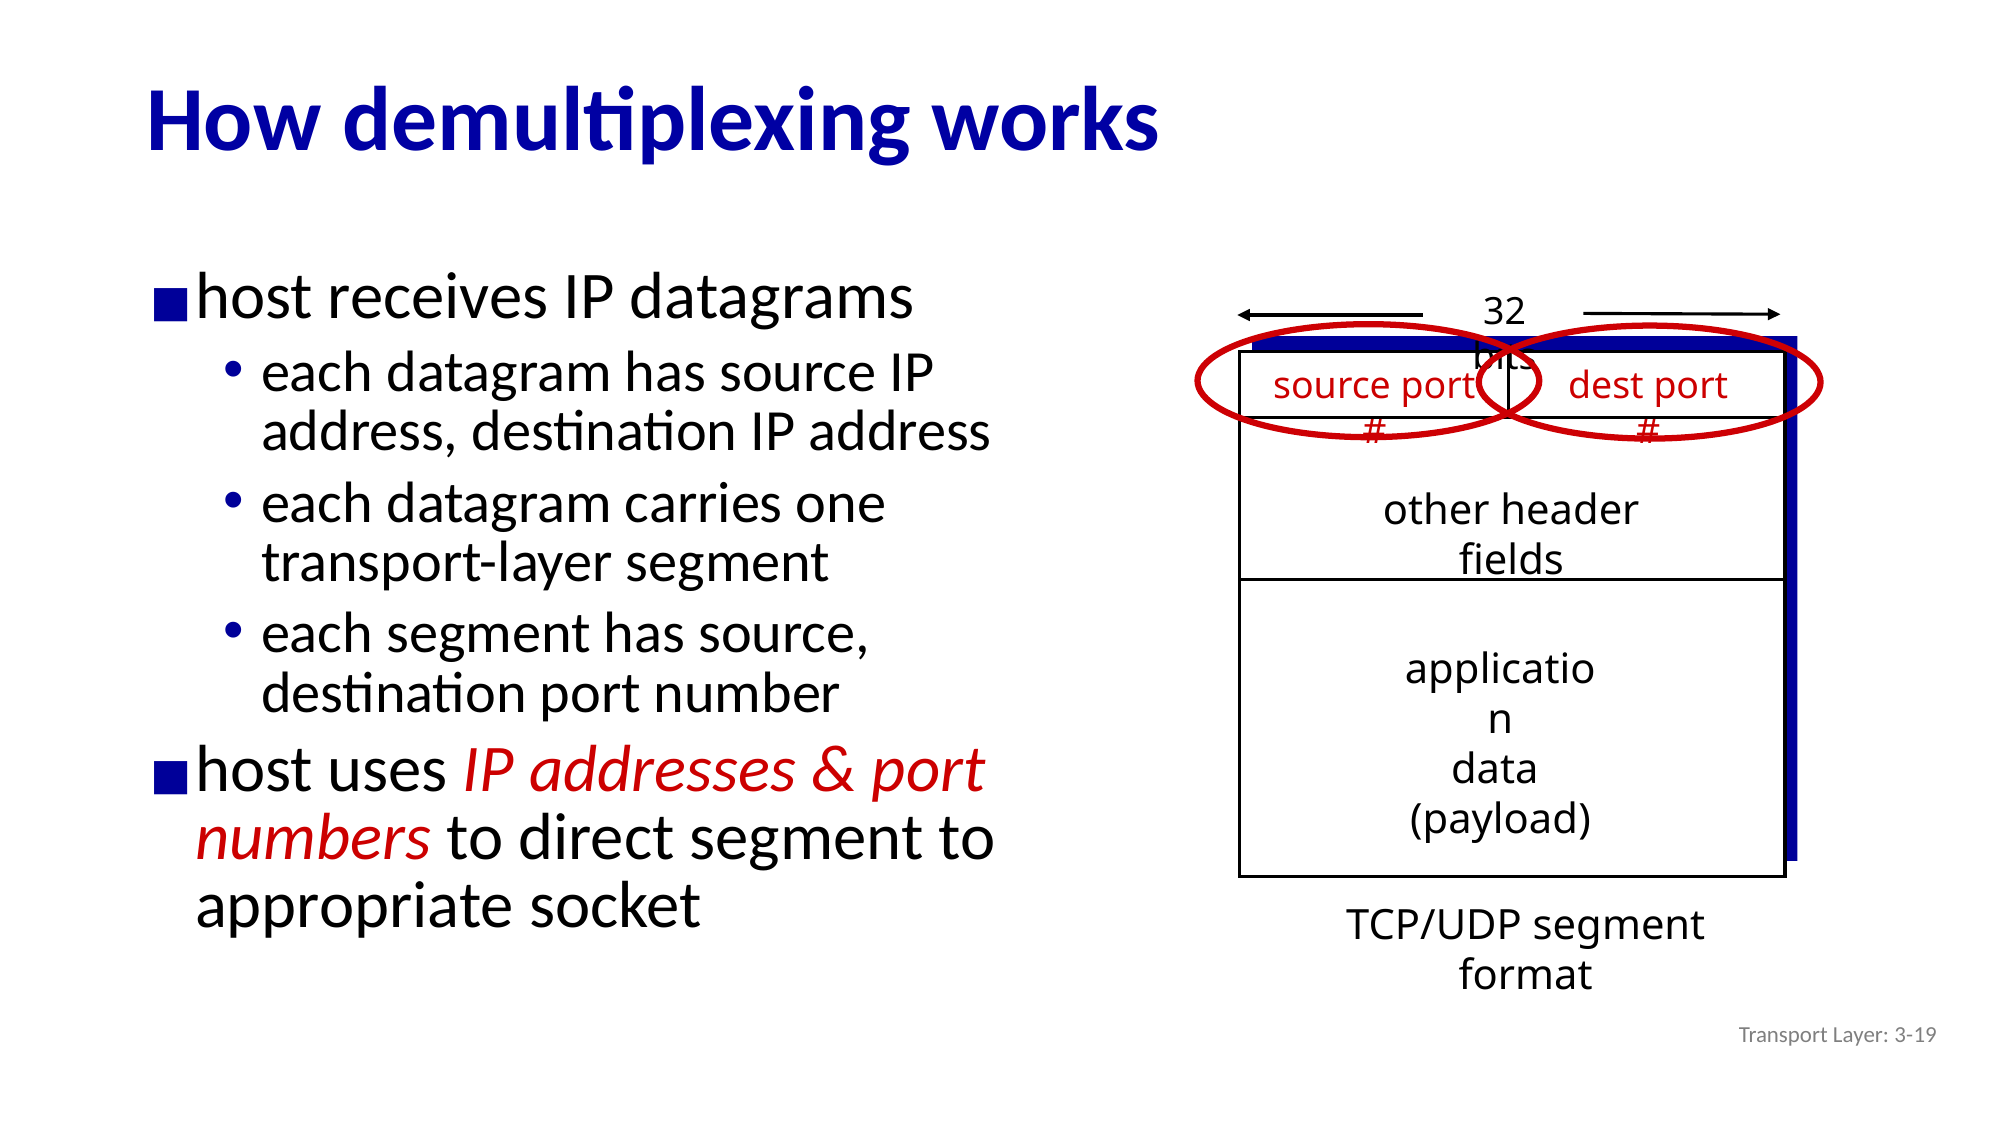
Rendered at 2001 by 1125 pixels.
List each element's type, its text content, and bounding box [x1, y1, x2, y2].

title How demultiplexing works [131, 47, 1952, 195]
slide_number Transport Layer: 3- [1720, 1003, 1952, 1063]
text_box [1197, 346, 1232, 415]
text_box [1802, 356, 1821, 408]
text_box host receives IP datagrams each datagram has source IP address, destination IP address each datagram carries one transport-layer segment each segment has source, destination port number host uses IP addresses & port numbers to direct segment to appropriate socket [133, 256, 1069, 715]
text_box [1237, 279, 1798, 956]
